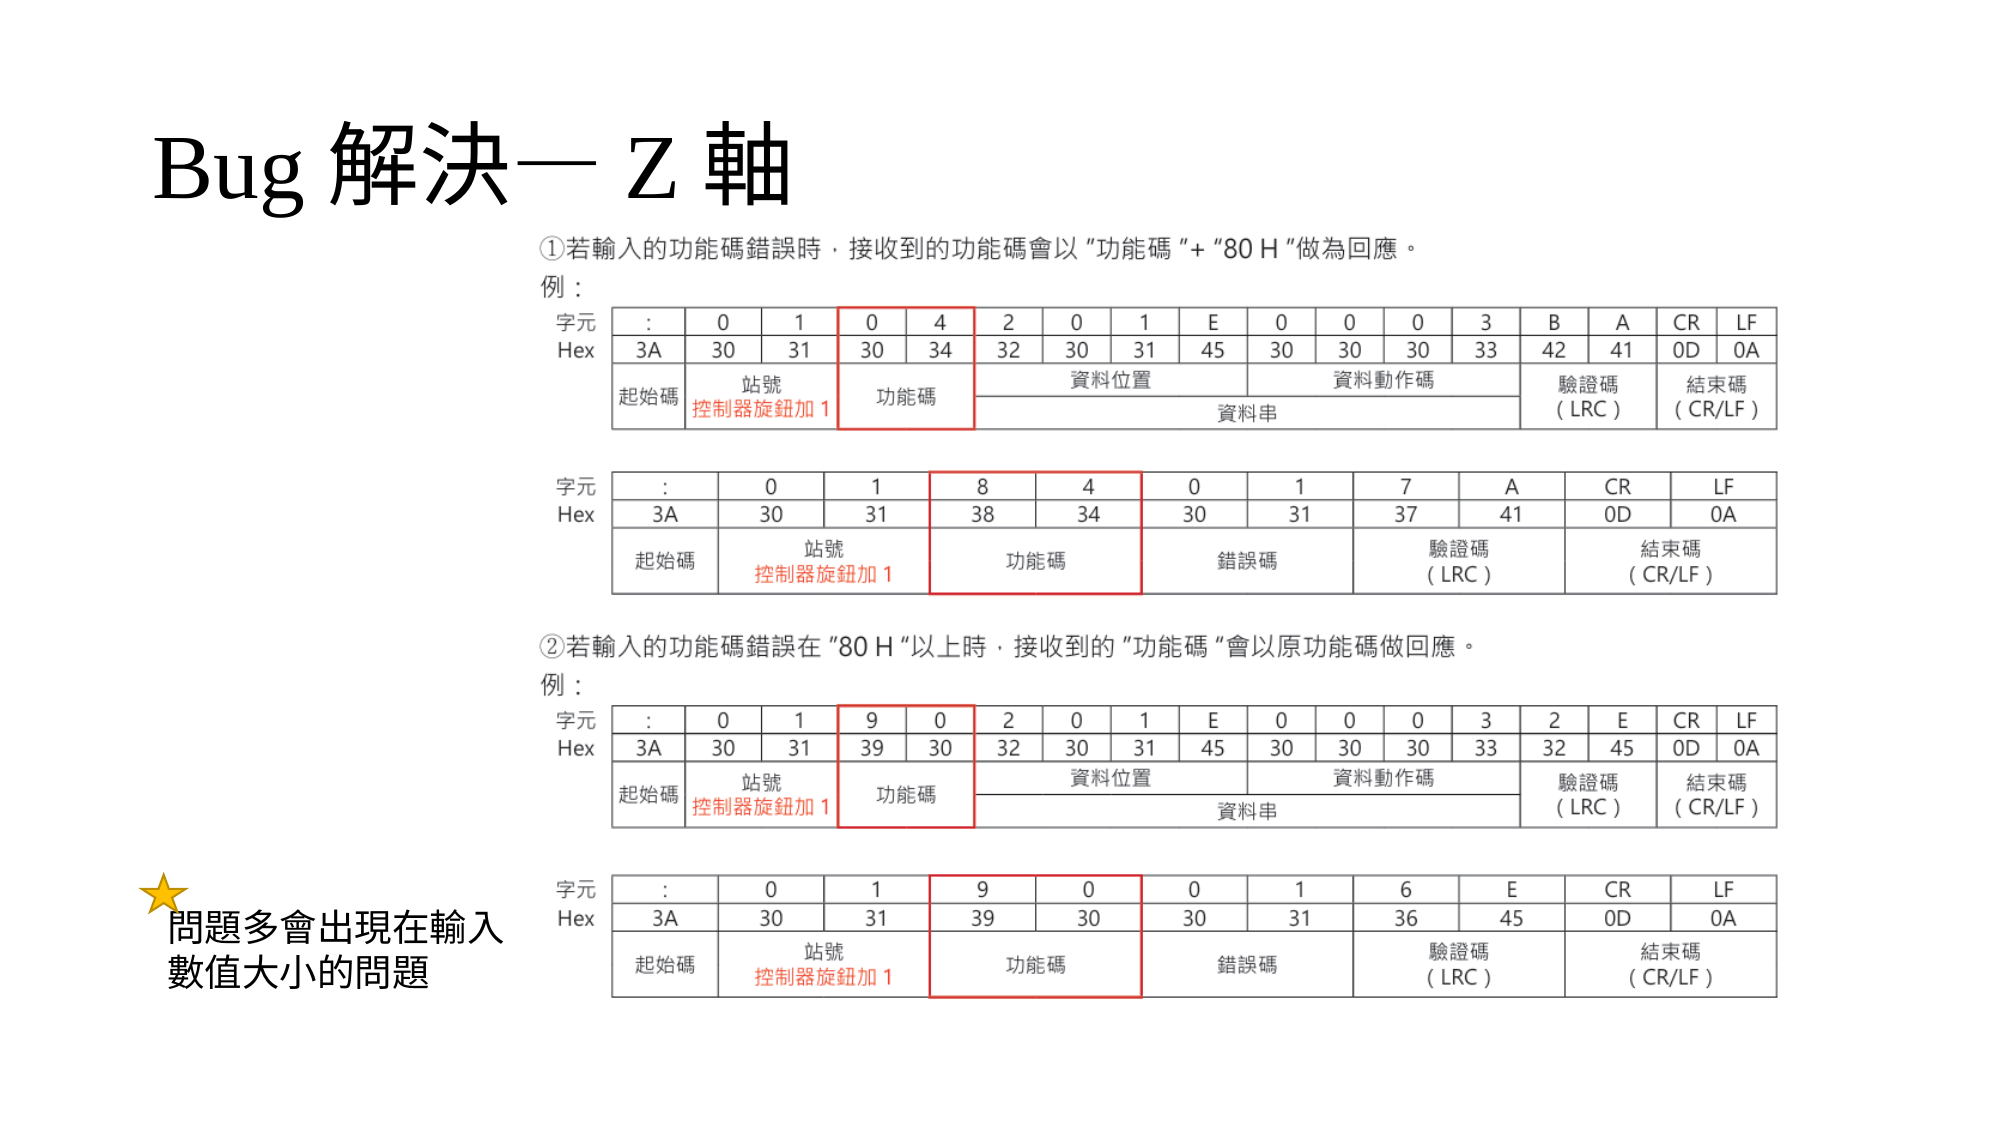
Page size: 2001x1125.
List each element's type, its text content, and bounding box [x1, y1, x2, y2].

text_box [138, 871, 190, 915]
text_box 問題多會出現在輸入數值大小的問題 [152, 897, 524, 1002]
picture [524, 227, 1780, 1011]
title Bug解決—Z軸 [137, 59, 1863, 278]
